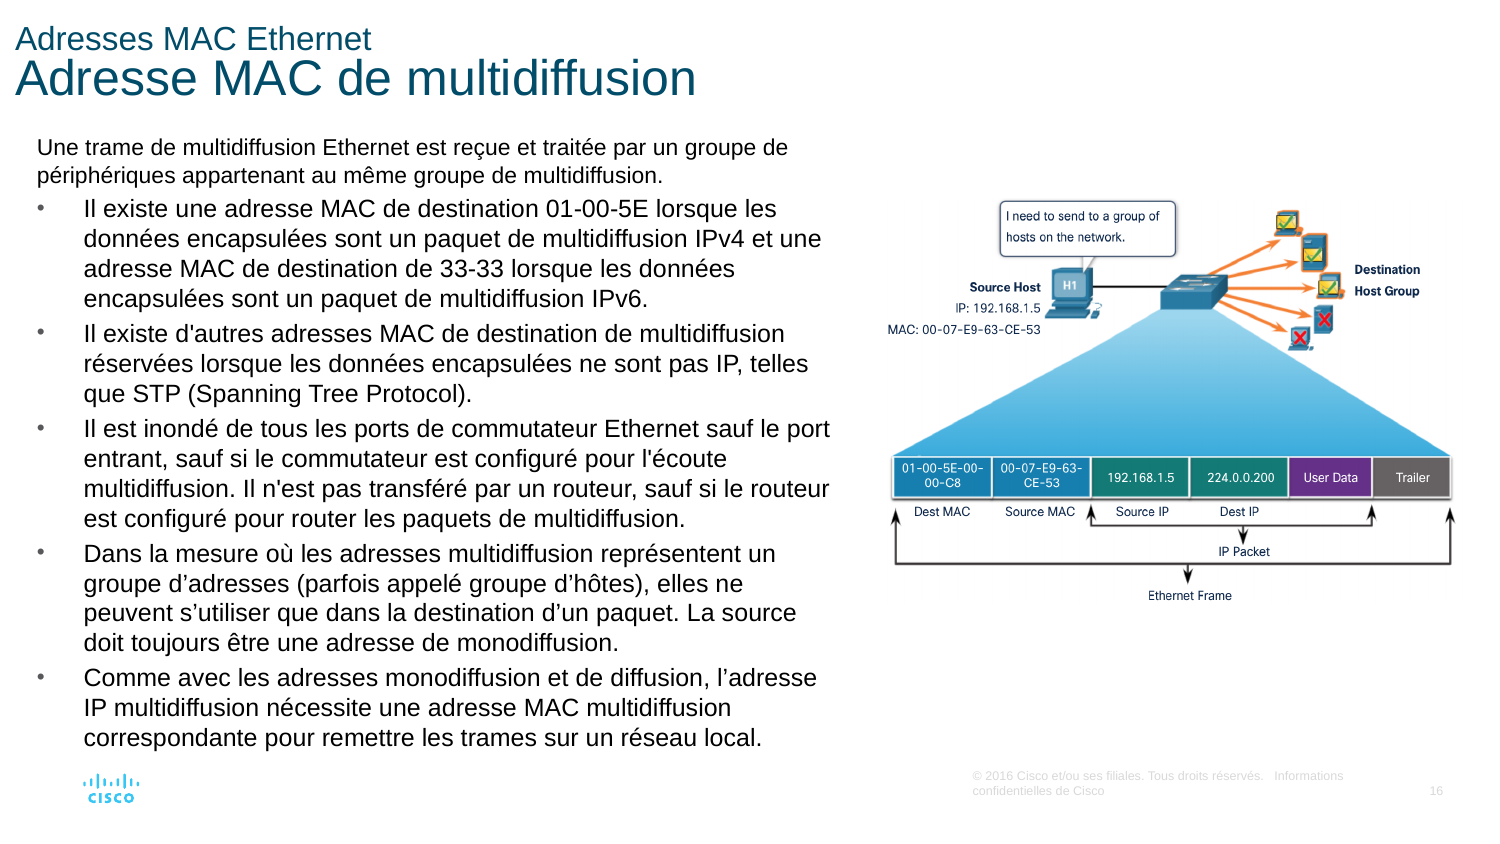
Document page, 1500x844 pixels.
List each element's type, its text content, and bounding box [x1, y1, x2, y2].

title Adresses MAC Ethernet Adresse MAC de multidiffusion [0, 5, 1369, 126]
picture [870, 198, 1463, 606]
list Une trame de multidiffusion Ethernet est reçue et traitée par un groupe de périphériques appartenant au même groupe de multidiffusion. Il existe une adresse MAC de destination 01-00-5E lorsque les données encapsulées sont un paquet de multidiffusion IPv4 et une adresse MAC de destination de 33-33 lorsque les données encapsulées sont un paquet de multidiffusion IPv6. Il existe d'autres adresses MAC de destination de multidiffusion réservées lorsque les données encapsulées ne sont pas IP, telles que STP (Spanning Tree Protocol). Il est inondé de tous les ports de commutateur Ethernet sauf le port entrant, sauf si le commutateur est configuré pour l'écoute multidiffusion. Il n'est pas transféré par un routeur, sauf si le routeur est configuré pour router les paquets de multidiffusion. Dans la mesure où les adresses multidiffusion représentent un groupe d’adresses (parfois appelé groupe d’hôtes), elles ne peuvent s’utiliser que dans la destination d’un paquet. La source doit toujours être une adresse de monodiffusion. Comme avec les adresses monodiffusion et de diffusion, l’adresse IP multidiffusion nécessite une adresse MAC multidiffusion correspondante pour remettre les trames sur un réseau local. [21, 125, 849, 755]
